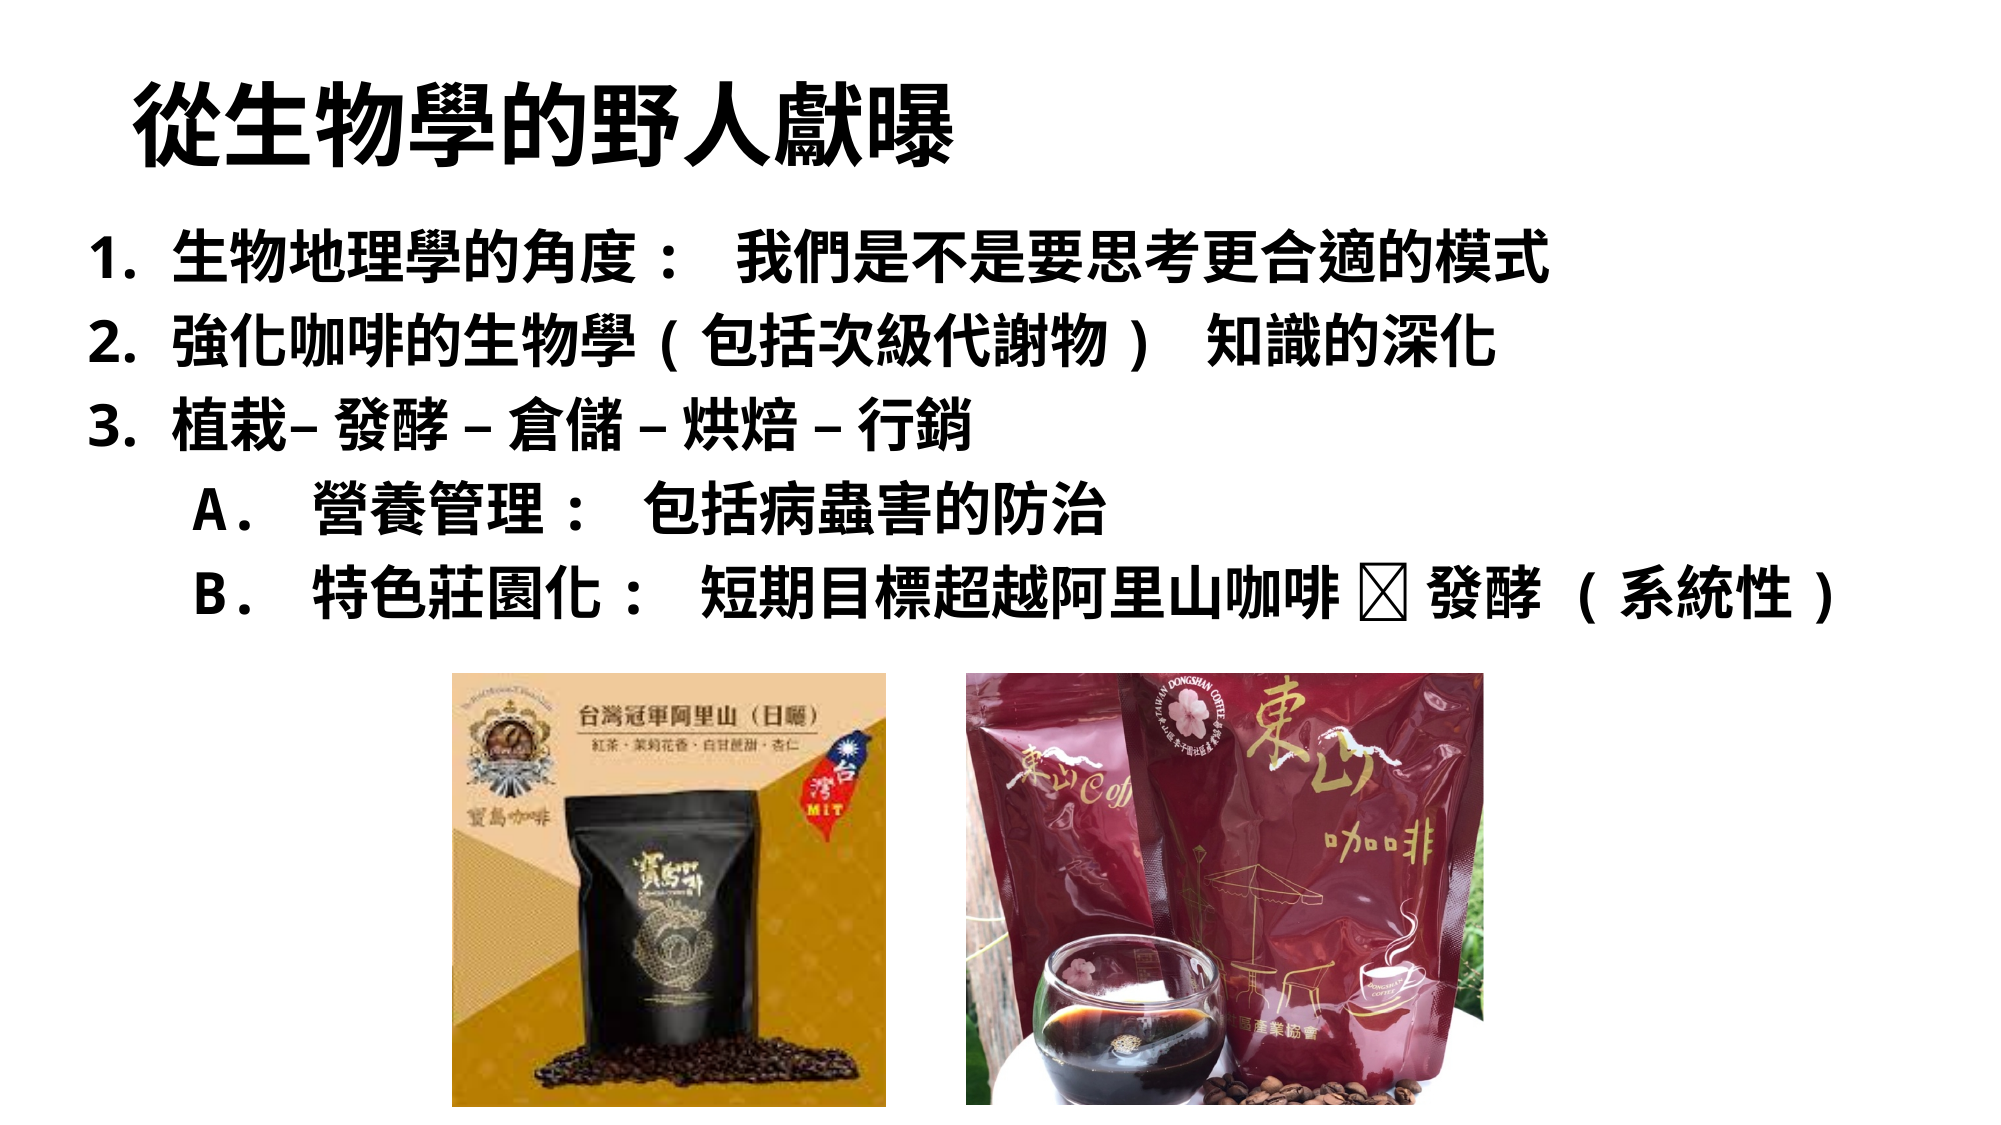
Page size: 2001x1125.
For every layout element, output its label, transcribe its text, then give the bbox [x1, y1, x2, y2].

picture [452, 673, 886, 1107]
title 從生物學的野人獻曝 [116, 20, 1842, 221]
picture [966, 673, 1486, 1105]
list 生物地理學的角度: 我們是不是要思考更合適的模式 強化咖啡的生物學(包括次級代謝物) 知識的深化 植栽– 發酵 – 倉儲 – 烘焙 – 行銷 A. 營養管理: 包括病蟲害的防治 B. 特色莊園化: 短期目標超越阿里山咖啡  發酵 (系統性) [72, 221, 1918, 1049]
